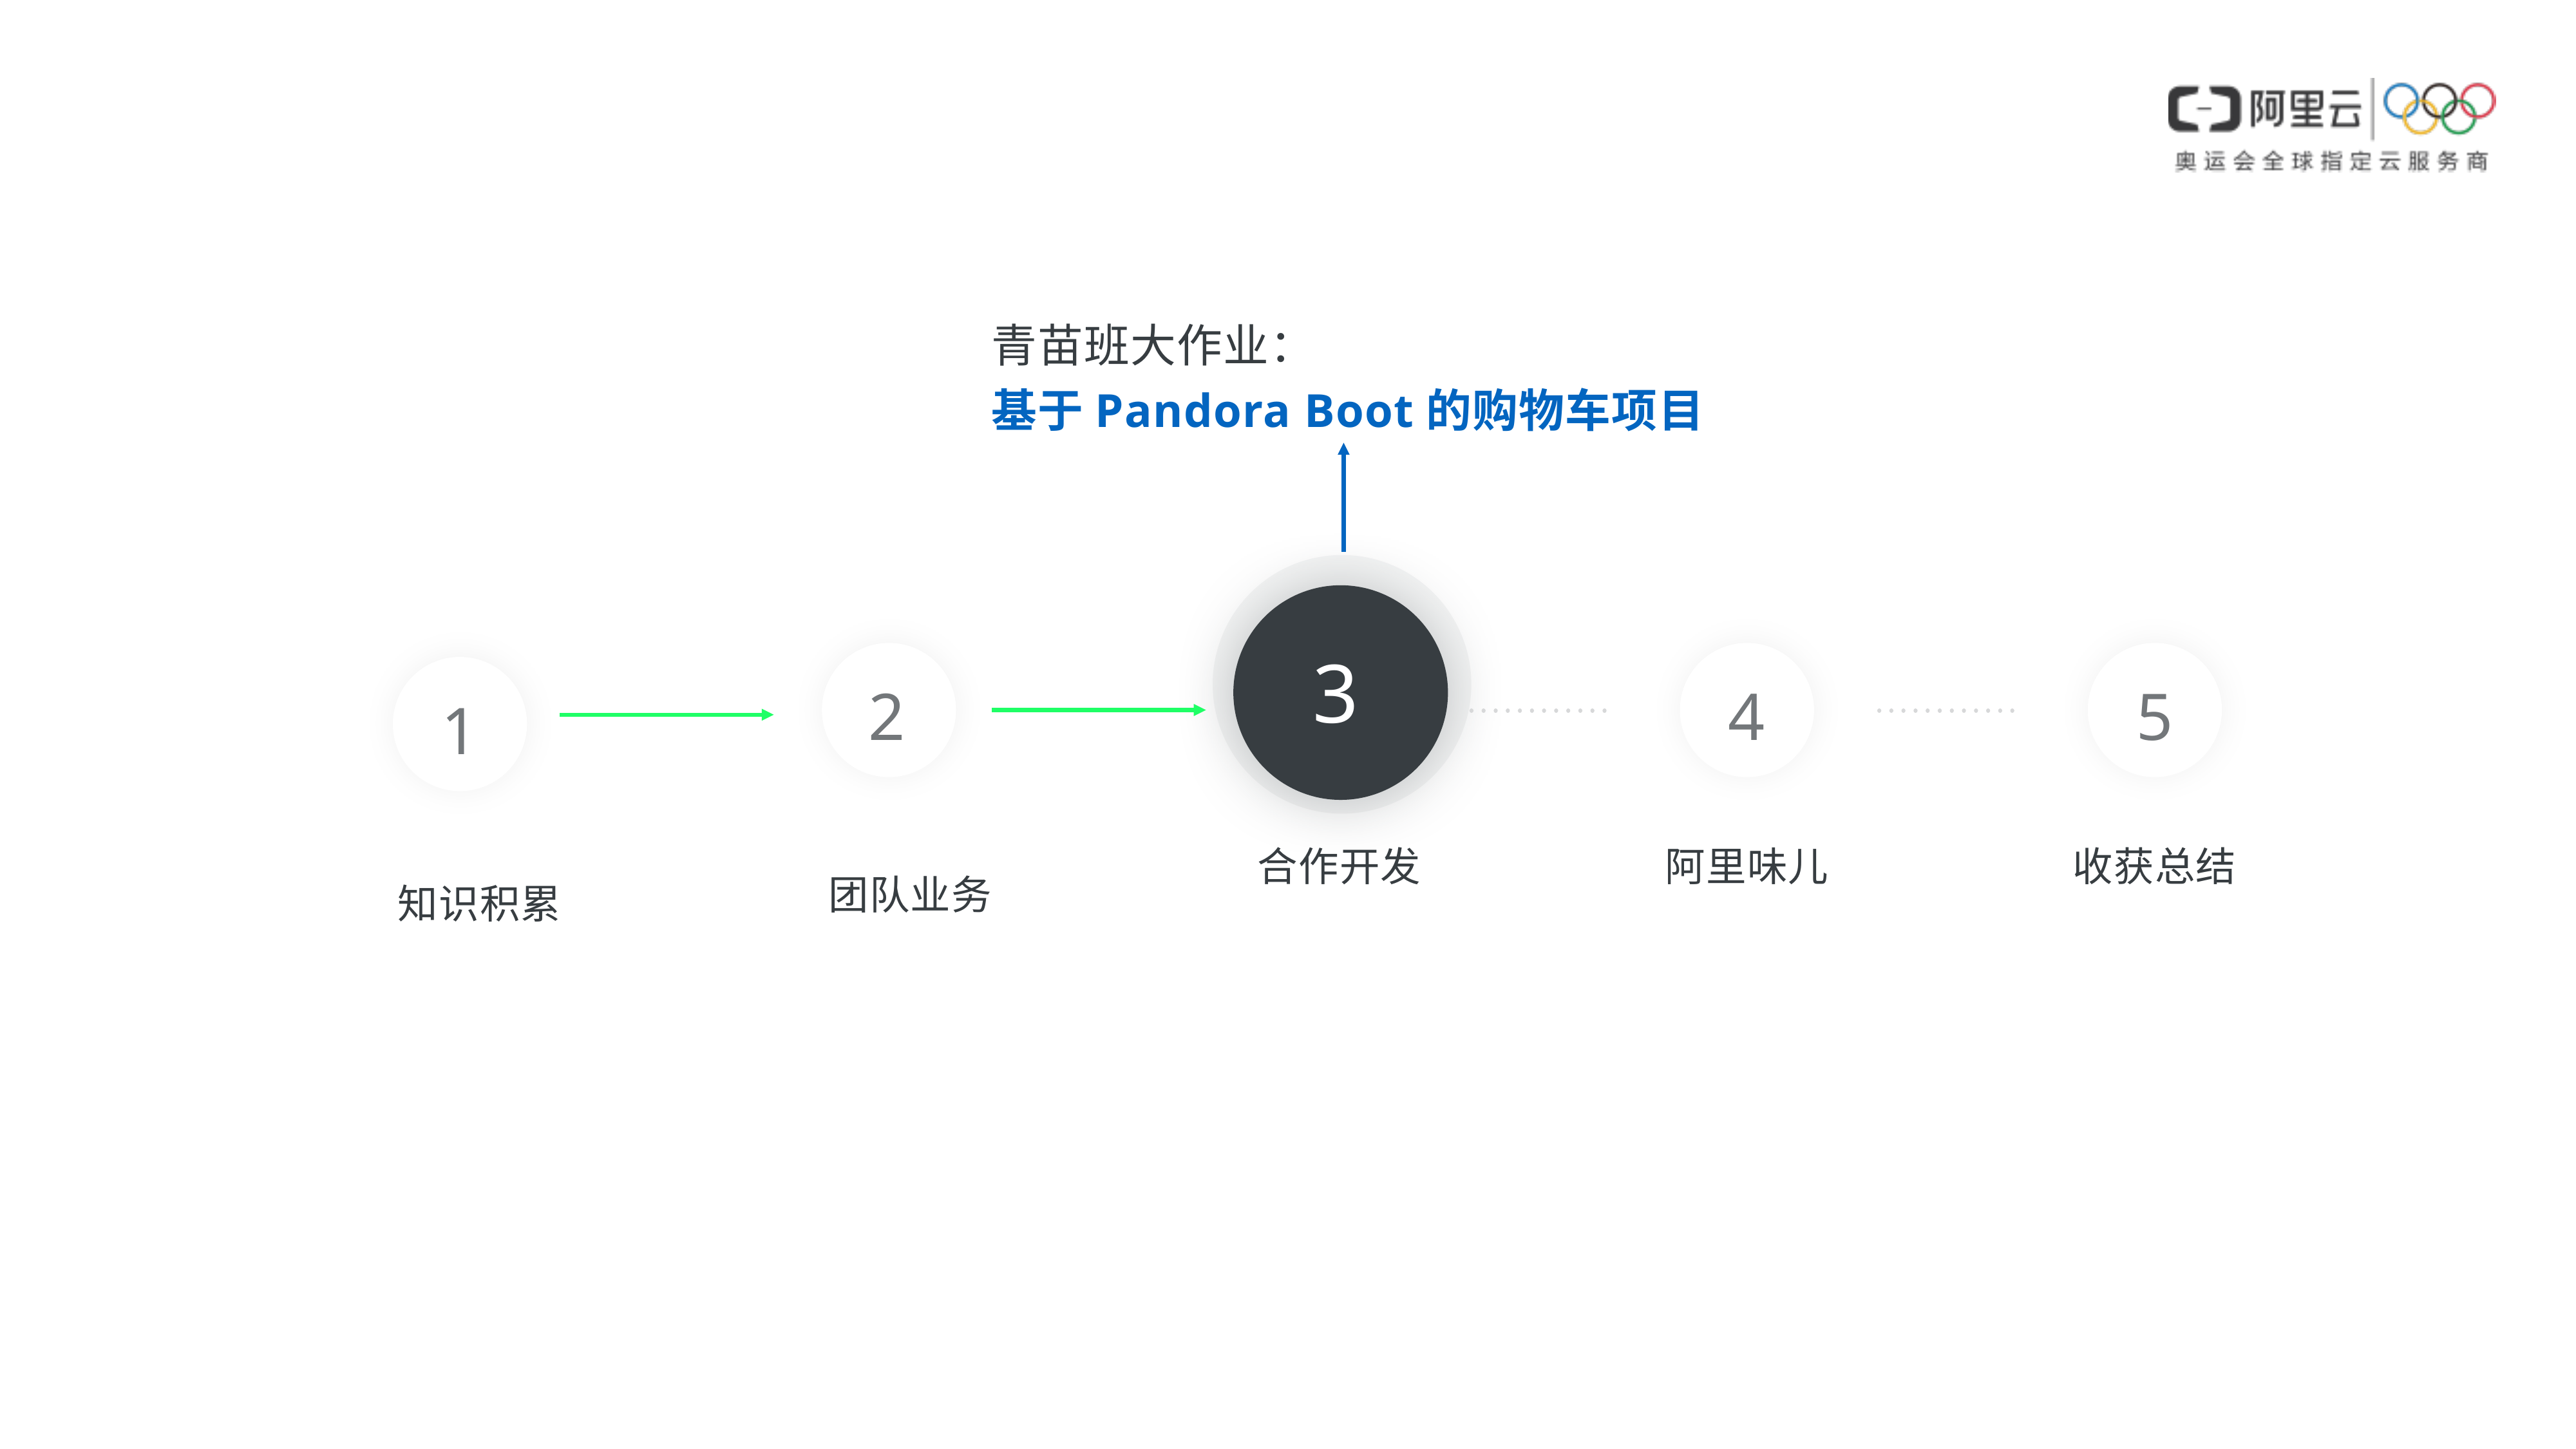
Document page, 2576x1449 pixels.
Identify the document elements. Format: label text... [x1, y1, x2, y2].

text_box [392, 657, 527, 791]
text_box 4 [1723, 670, 1771, 759]
text_box 3 [1307, 637, 1365, 744]
text_box 青苗班大作业： 基于Pandora Boot的购物车项目 [986, 299, 1723, 442]
text_box 知识积累 [392, 864, 567, 933]
picture [2168, 78, 2496, 173]
text_box [822, 643, 956, 777]
text_box 1 [436, 685, 493, 773]
text_box 合作开发 [1252, 826, 1426, 895]
text_box 5 [2130, 670, 2179, 759]
text_box 阿里味儿 [1660, 826, 1834, 895]
text_box 2 [862, 670, 911, 759]
text_box [2087, 643, 2222, 777]
text_box 收获总结 [2067, 826, 2242, 895]
text_box [1233, 585, 1448, 800]
text_box 团队业务 [823, 854, 998, 923]
text_box [1680, 643, 1814, 777]
